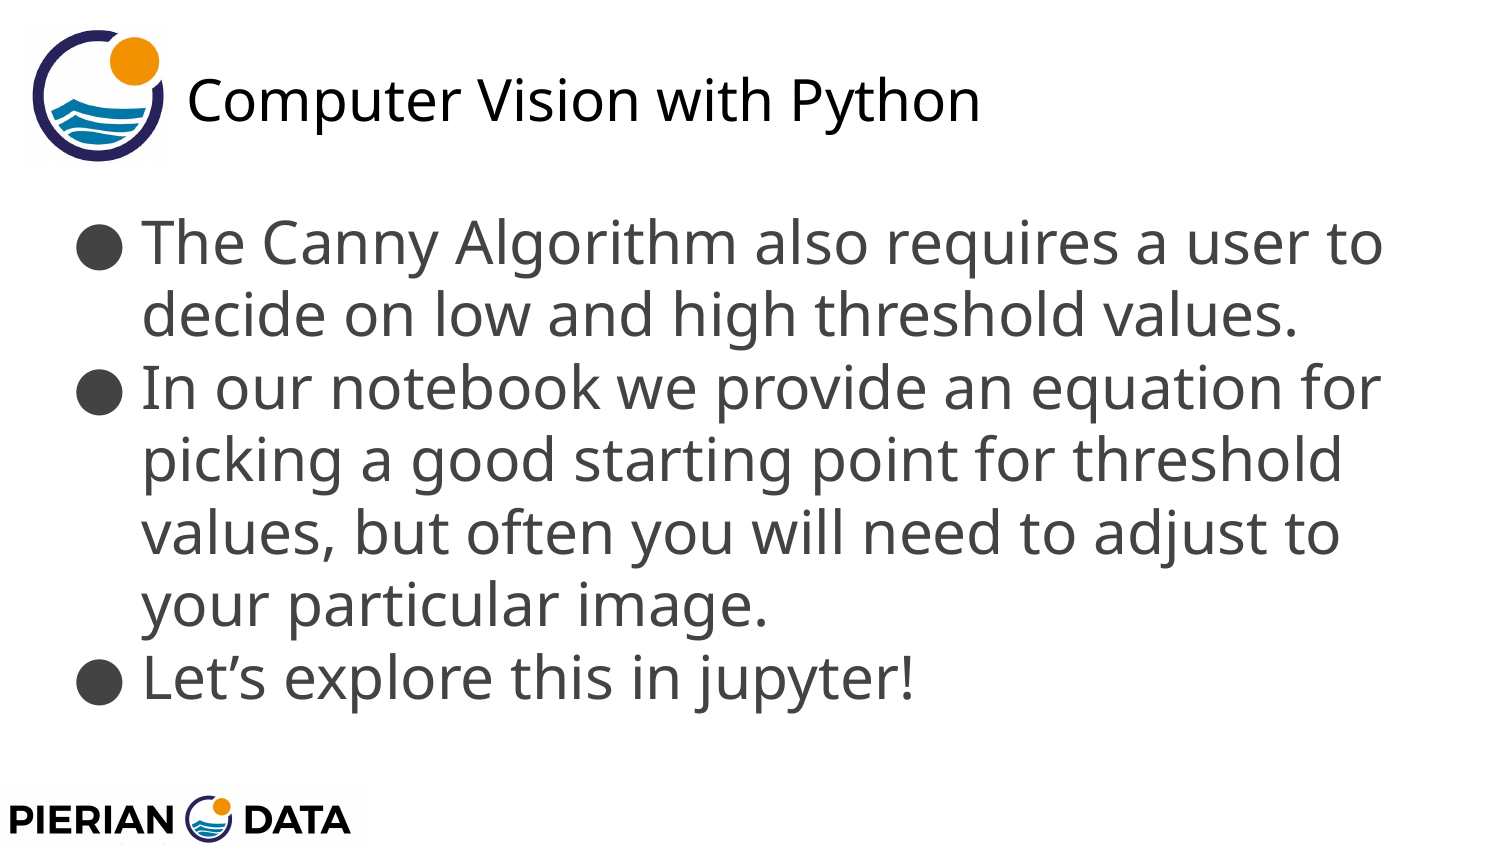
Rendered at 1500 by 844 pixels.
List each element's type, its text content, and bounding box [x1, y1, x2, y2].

picture [24, 24, 172, 167]
list The Canny Algorithm also requires a user to decide on low and high threshold values. In our notebook we provide an equation for picking a good starting point for threshold values, but often you will need to adjust to your particular image. Let’s explore this in jupyter! [51, 189, 1476, 750]
title Computer Vision with Python [176, 48, 1449, 143]
picture [0, 787, 368, 844]
